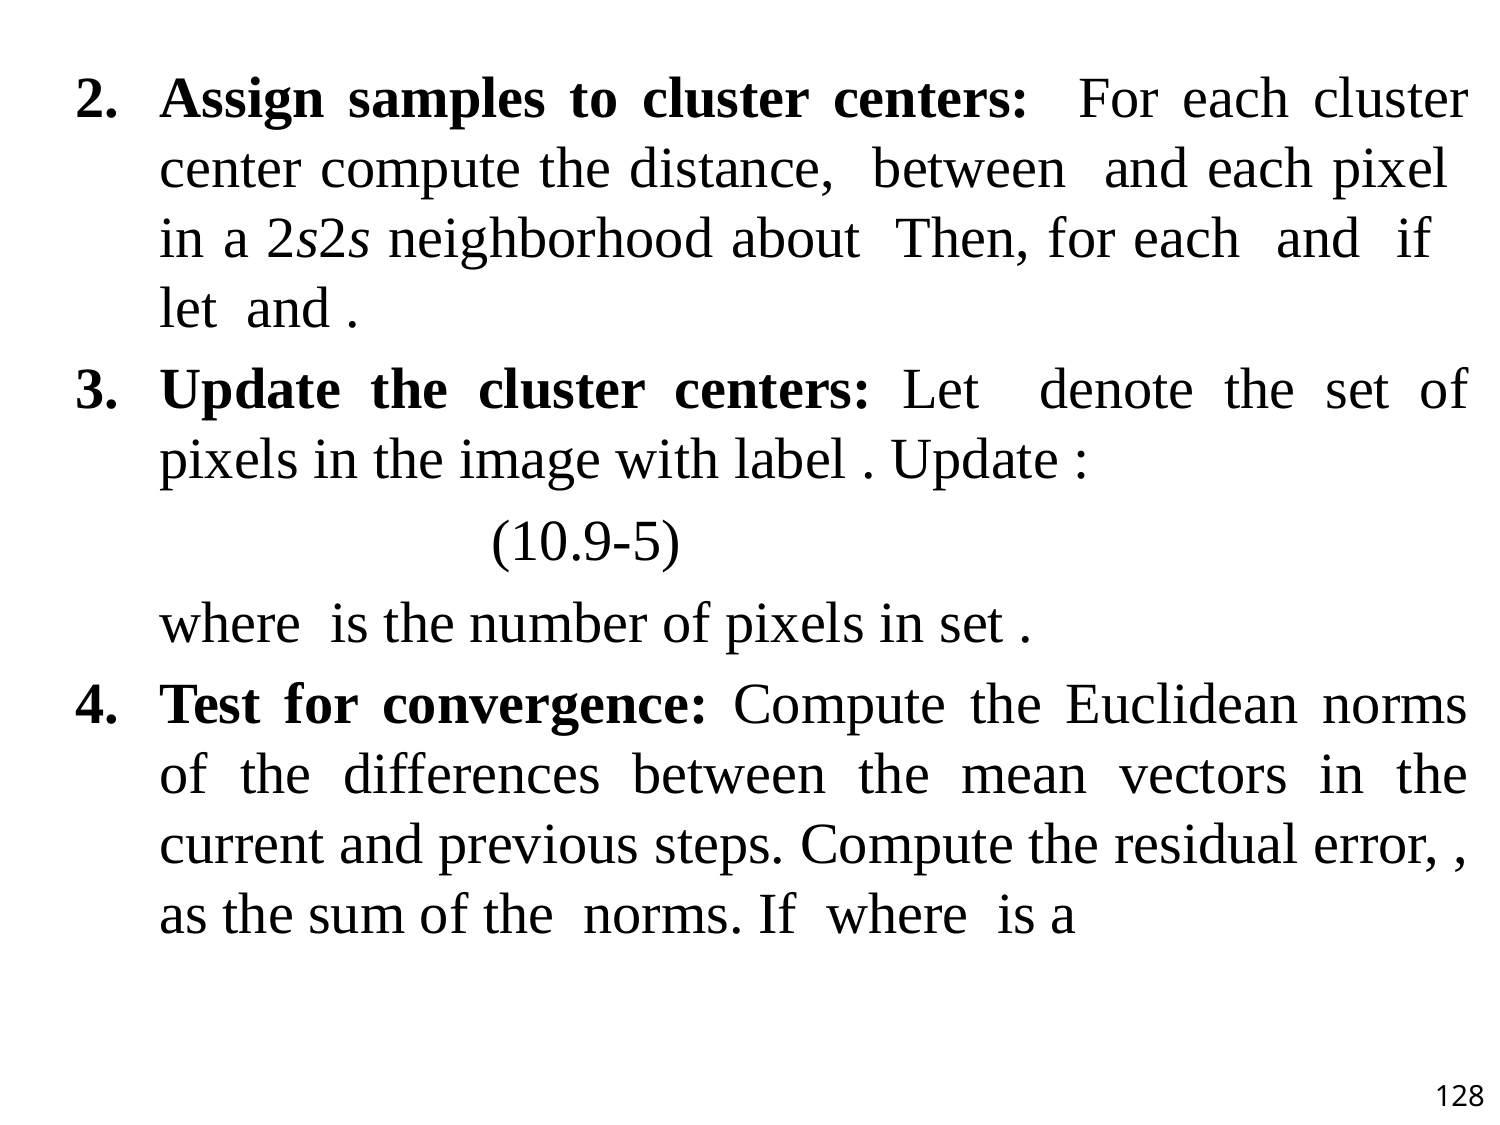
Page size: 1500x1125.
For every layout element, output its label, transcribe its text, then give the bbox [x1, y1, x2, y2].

slide_number 128 [1234, 1082, 1500, 1125]
